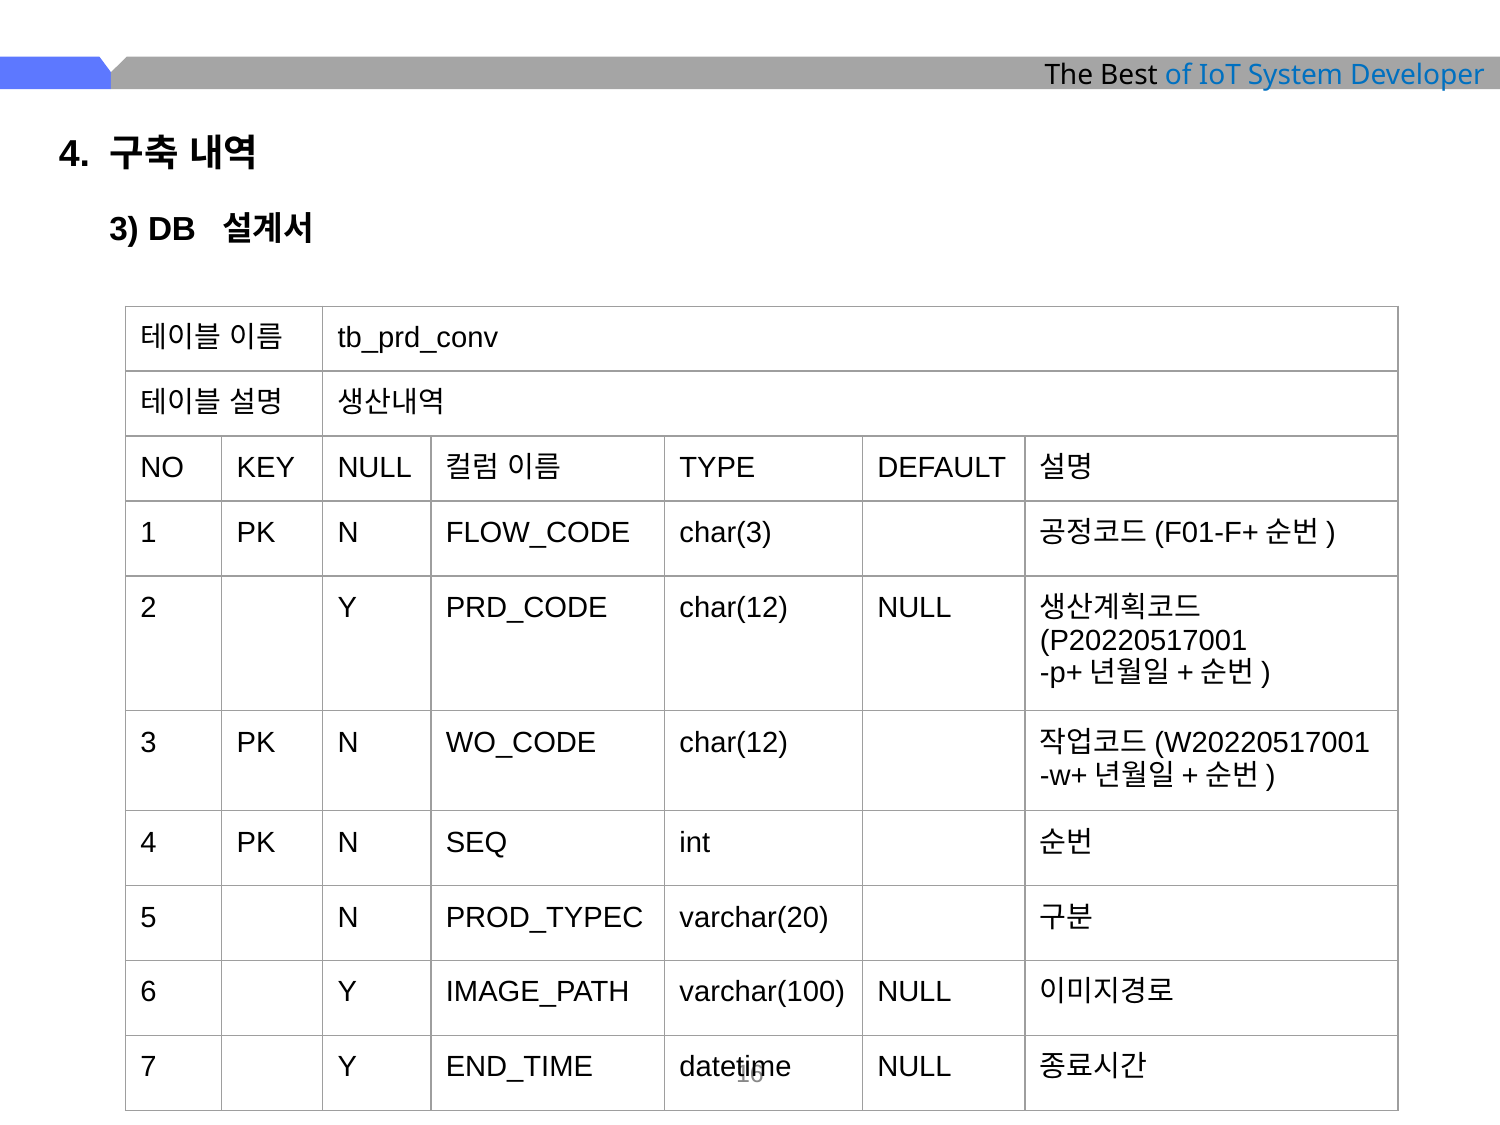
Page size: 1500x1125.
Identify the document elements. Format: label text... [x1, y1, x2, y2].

table_cell PROD_TYPEC [432, 886, 664, 960]
table_cell 5 [126, 886, 221, 960]
table_cell varchar(100) [665, 961, 862, 1035]
table_cell NULL [863, 577, 1024, 710]
table_cell TYPE [665, 437, 862, 500]
table_cell 종료시간 [1026, 1036, 1397, 1110]
table_header tb_prd_conv [323, 307, 1397, 370]
table_header 테이블 이름 [126, 307, 322, 370]
table_cell 생산계획코드 (P20220517001 -p+년월일+순번) [1026, 577, 1397, 710]
table_cell Y [323, 961, 430, 1035]
table_cell 테이블 설명 [126, 372, 322, 435]
table_cell FLOW_CODE [432, 502, 664, 575]
text_box 4. 구축 내역 [43, 121, 279, 182]
table_cell varchar(20) [665, 886, 862, 960]
table_cell 순번 [1026, 811, 1397, 885]
table_cell 3 [126, 711, 221, 810]
table_cell datetime [665, 1036, 862, 1110]
table_cell [222, 886, 322, 960]
table_cell 이미지경로 [1026, 961, 1397, 1035]
table_cell NO [126, 437, 221, 500]
table_cell 작업코드(W20220517001 -w+년월일+순번) [1026, 711, 1397, 810]
table_cell NULL [863, 1036, 1024, 1110]
table_cell char(12) [665, 577, 862, 710]
table_cell 4 [126, 811, 221, 885]
table_cell NULL [323, 437, 430, 500]
table_cell int [665, 811, 862, 885]
table_cell [222, 577, 322, 710]
table_cell SEQ [432, 811, 664, 885]
table_cell Y [323, 1036, 430, 1110]
table_cell 구분 [1026, 886, 1397, 960]
table_cell 공정코드(F01-F+순번) [1026, 502, 1397, 575]
table_cell [863, 502, 1024, 575]
table_cell N [323, 886, 430, 960]
table_cell END_TIME [432, 1036, 664, 1110]
table_cell 2 [126, 577, 221, 710]
table_cell 컬럼 이름 [432, 437, 664, 500]
table_cell PK [222, 711, 322, 810]
table_cell KEY [222, 437, 322, 500]
table_cell [863, 811, 1024, 885]
table_cell [863, 711, 1024, 810]
table_cell PK [222, 502, 322, 575]
table_cell [222, 961, 322, 1035]
table_cell Y [323, 577, 430, 710]
table_cell N [323, 811, 430, 885]
table_cell char(3) [665, 502, 862, 575]
table_cell 1 [126, 502, 221, 575]
table_cell N [323, 502, 430, 575]
table_cell [863, 886, 1024, 960]
table_cell [222, 1036, 322, 1110]
table_cell 생산내역 [323, 372, 1397, 435]
table_cell NULL [863, 961, 1024, 1035]
table_cell PK [222, 811, 322, 885]
table_cell WO_CODE [432, 711, 664, 810]
text_box 3) DB 설계서 [94, 199, 340, 255]
table_cell PRD_CODE [432, 577, 664, 710]
table_cell 설명 [1026, 437, 1397, 500]
table_cell 7 [126, 1036, 221, 1110]
table_cell N [323, 711, 430, 810]
table_cell 6 [126, 961, 221, 1035]
table_cell IMAGE_PATH [432, 961, 664, 1035]
table_cell DEFAULT [863, 437, 1024, 500]
table_cell char(12) [665, 711, 862, 810]
